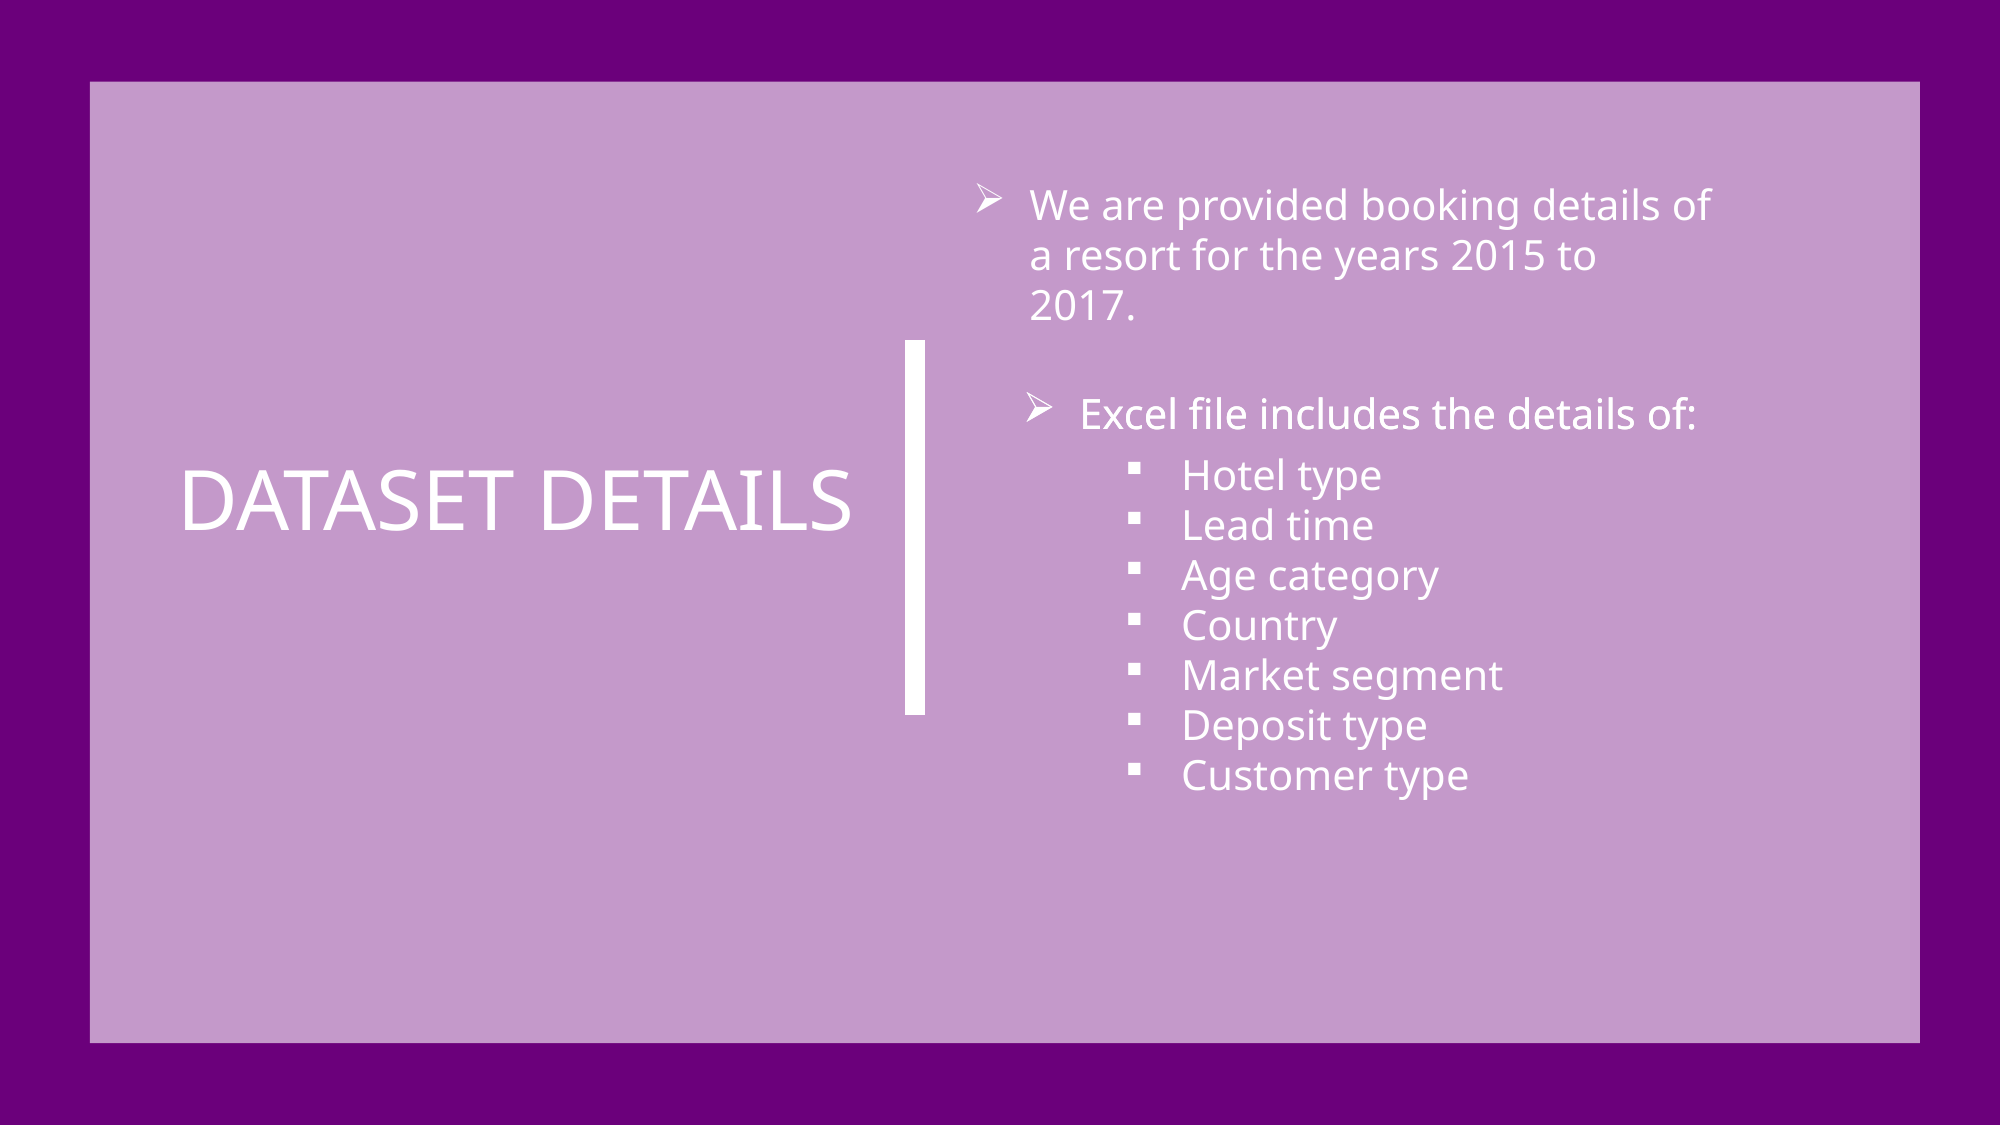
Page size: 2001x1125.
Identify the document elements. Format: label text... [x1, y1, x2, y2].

text_box We are provided booking details of a resort for the years 2015 to 2017. [958, 171, 1729, 337]
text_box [1008, 379, 1880, 811]
text_box DATASET DETAILS [73, 440, 870, 555]
text_box [89, 81, 1921, 1044]
